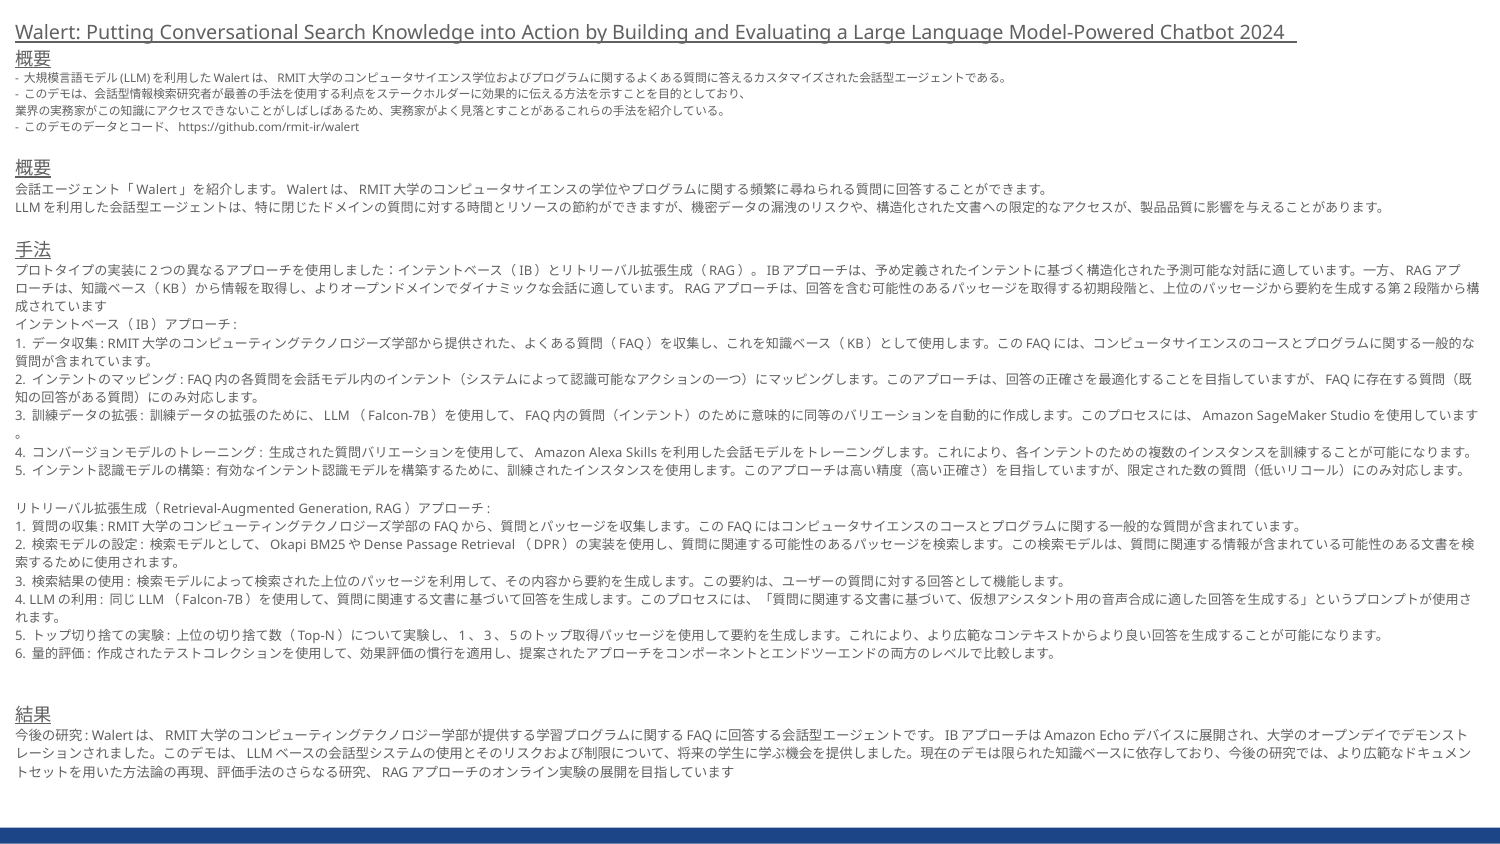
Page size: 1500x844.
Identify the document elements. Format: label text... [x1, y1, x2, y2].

list Walert: Putting Conversational Search Knowledge into Action by Building and Evaluating a Large Language Model-Powered Chatbot 2024 概要 - 大規模言語モデル(LLM)を利用したWalertは、RMIT大学のコンピュータサイエンス学位およびプログラムに関するよくある質問に答えるカスタマイズされた会話型エージェントである。 - このデモは、会話型情報検索研究者が最善の手法を使用する利点をステークホルダーに効果的に伝える方法を示すことを目的としており、 業界の実務家がこの知識にアクセスできないことがしばしばあるため、実務家がよく見落とすことがあるこれらの手法を紹介している。 - このデモのデータとコード、https://github.com/rmit-ir/walert 概要 会話エージェント「Walert」を紹介します。Walertは、RMIT大学のコンピュータサイエンスの学位やプログラムに関する頻繁に尋ねられる質問に回答することができます。 LLMを利用した会話型エージェントは、特に閉じたドメインの質問に対する時間とリソースの節約ができますが、機密データの漏洩のリスクや、構造化された文書への限定的なアクセスが、製品品質に影響を与えることがあります。 手法 プロトタイプの実装に2つの異なるアプローチを使用しました：インテントベース（IB）とリトリーバル拡張生成（RAG）。IBアプローチは、予め定義されたインテントに基づく構造化された予測可能な対話に適しています。一方、RAGアプローチは、知識ベース（KB）から情報を取得し、よりオープンドメインでダイナミックな会話に適しています。RAGアプローチは、回答を含む可能性のあるパッセージを取得する初期段階と、上位のパッセージから要約を生成する第2段階から構成されています インテントベース（IB）アプローチ: 1. データ収集: RMIT大学のコンピューティングテクノロジーズ学部から提供された、よくある質問（FAQ）を収集し、これを知識ベース（KB）として使用します。このFAQには、コンピュータサイエンスのコースとプログラムに関する一般的な質問が含まれています​​。 2. インテントのマッピング: FAQ内の各質問を会話モデル内のインテント（システムによって認識可能なアクションの一つ）にマッピングします。このアプローチは、回答の正確さを最適化することを目指していますが、FAQに存在する質問（既知の回答がある質問）にのみ対応します​​。 3. 訓練データの拡張: 訓練データの拡張のために、LLM（Falcon-7B）を使用して、FAQ内の質問（インテント）のために意味的に同等のバリエーションを自動的に作成します。このプロセスには、Amazon SageMaker Studioを使用しています​​。 4. コンバージョンモデルのトレーニング: 生成された質問バリエーションを使用して、Amazon Alexa Skillsを利用した会話モデルをトレーニングします。これにより、各インテントのための複数のインスタンスを訓練することが可能になります​​。 5. インテント認識モデルの構築: 有効なインテント認識モデルを構築するために、訓練されたインスタンスを使用します。このアプローチは高い精度（高い正確さ）を目指していますが、限定された数の質問（低いリコール）にのみ対応します​​。 リトリーバル拡張生成（Retrieval-Augmented Generation, RAG）アプローチ: 1. 質問の収集: RMIT大学のコンピューティングテクノロジーズ学部のFAQから、質問とパッセージを収集します。このFAQにはコンピュータサイエンスのコースとプログラムに関する一般的な質問が含まれています​​。 2. 検索モデルの設定: 検索モデルとして、Okapi BM25やDense Passage Retrieval（DPR）の実装を使用し、質問に関連する可能性のあるパッセージを検索します。この検索モデルは、質問に関連する情報が含まれている可能性のある文書を検索するために使用されます​​。 3. 検索結果の使用: 検索モデルによって検索された上位のパッセージを利用して、その内容から要約を生成します。この要約は、ユーザーの質問に対する回答として機能します​​。 4. LLMの利用: 同じLLM（Falcon-7B）を使用して、質問に関連する文書に基づいて回答を生成します。このプロセスには、「質問に関連する文書に基づいて、仮想アシスタント用の音声合成に適した回答を生成する」というプロンプトが使用されます​​。 5. トップ切り捨ての実験: 上位の切り捨て数（Top-N）について実験し、1、3、5のトップ取得パッセージを使用して要約を生成します。これにより、より広範なコンテキストからより良い回答を生成することが可能になります​​。 6. 量的評価: 作成されたテストコレクションを使用して、効果評価の慣行を適用し、提案されたアプローチをコンポーネントとエンドツーエンドの両方のレベルで比較します​​。 結果 今後の研究: Walertは、RMIT大学のコンピューティングテクノロジー学部が提供する学習プログラムに関するFAQに回答する会話型エージェントです。IBアプローチはAmazon Echoデバイスに展開され、大学のオープンデイでデモンストレーションされました。このデモは、LLMベースの会話型システムの使用とそのリスクおよび制限について、将来の学生に学ぶ機会を提供しました。現在のデモは限られた知識ベースに依存しており、今後の研究では、より広範なドキュメントセットを用いた方法論の再現、評価手法のさらなる研究、RAGアプローチのオンライン実験の展開を目指しています [0, 0, 1500, 829]
